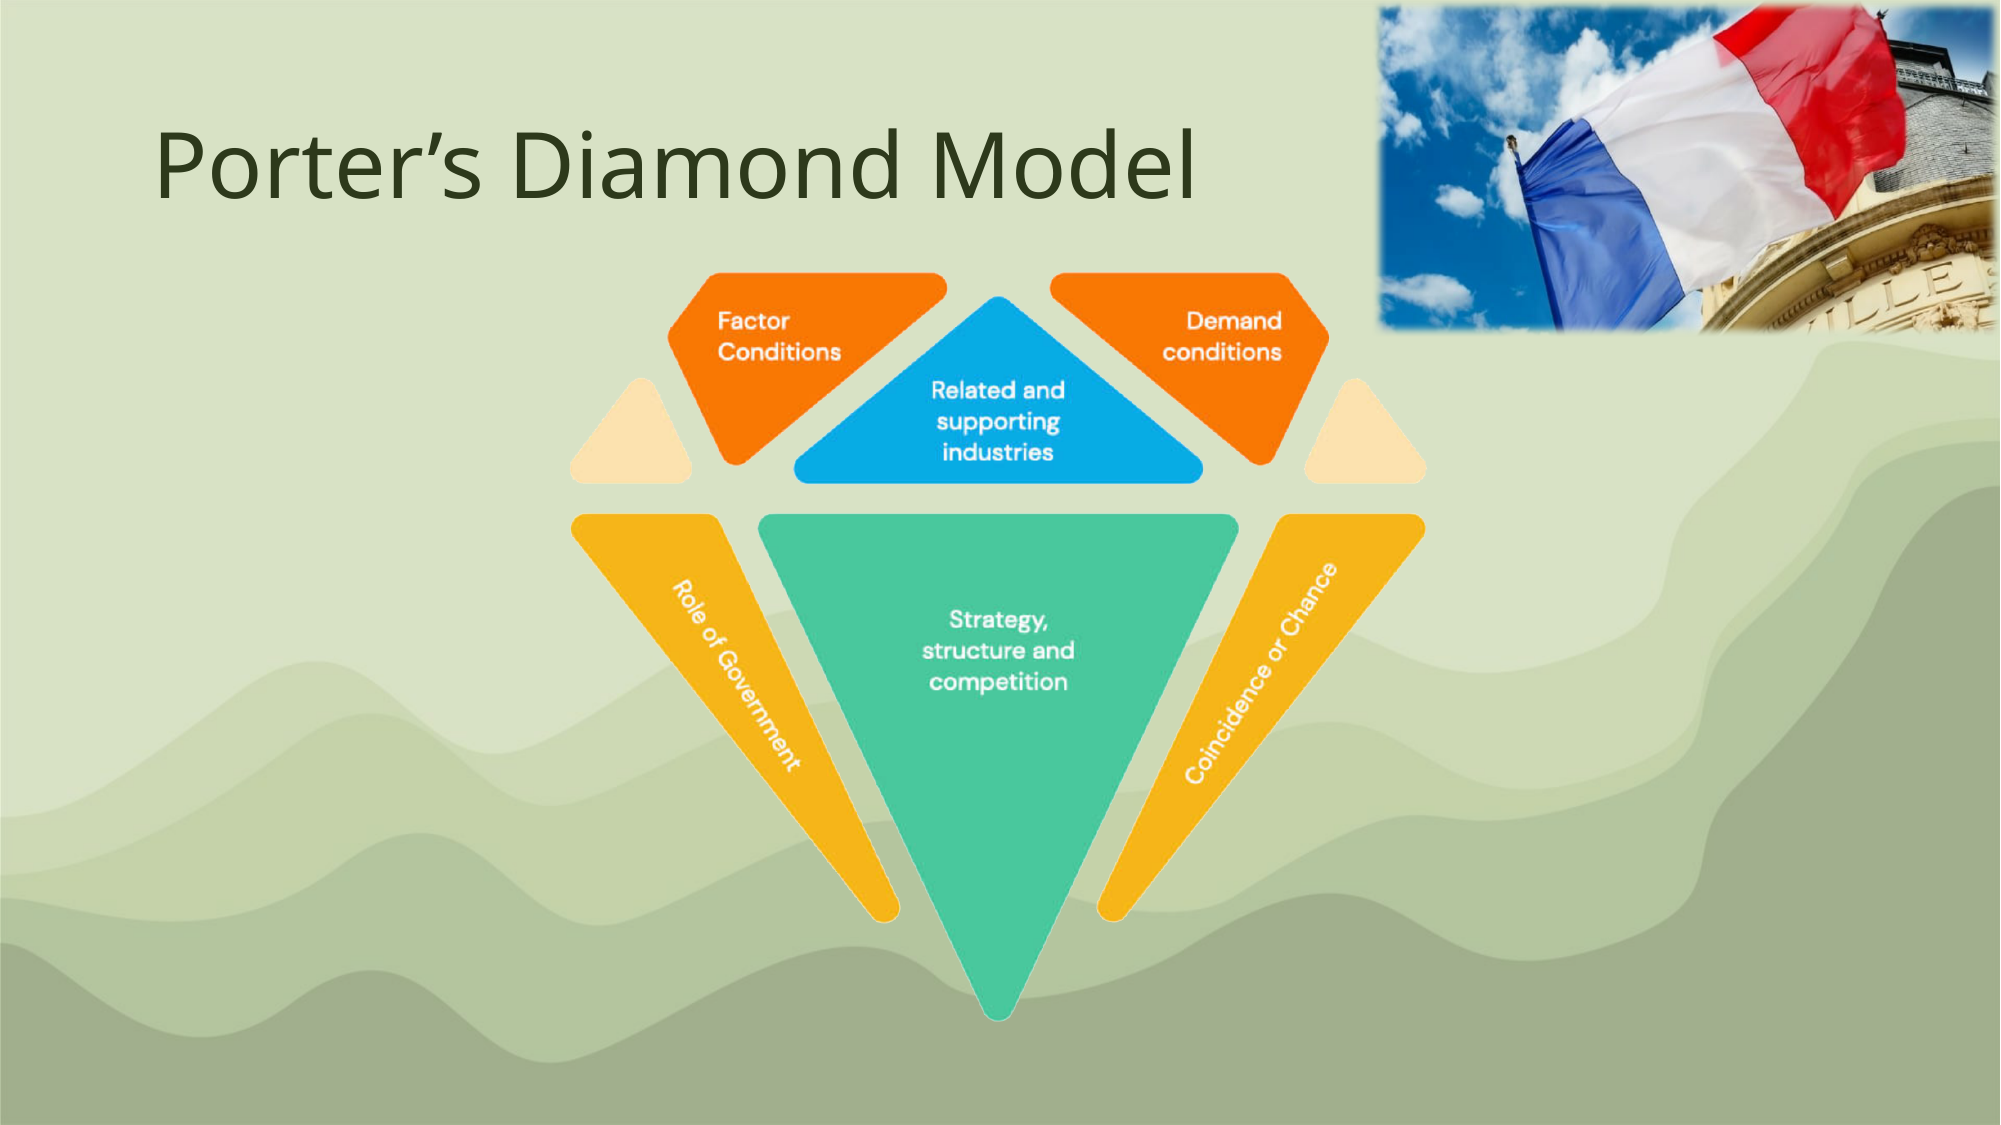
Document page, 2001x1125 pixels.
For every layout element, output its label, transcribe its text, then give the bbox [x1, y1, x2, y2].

title Porter’s Diamond Model [137, 59, 1376, 278]
text_box [539, 59, 1461, 1034]
text_box [1379, 12, 1988, 331]
